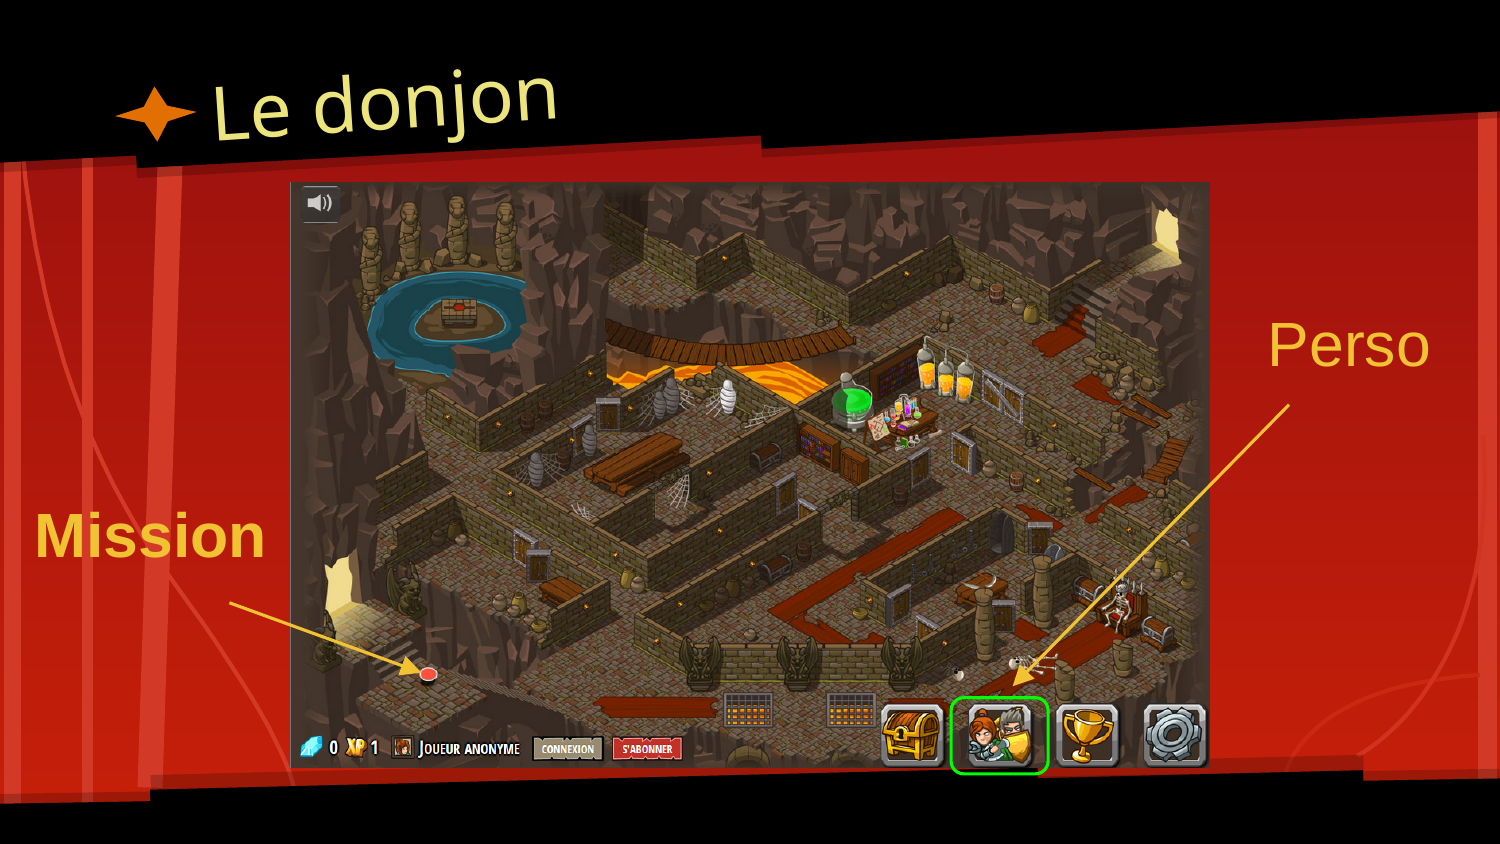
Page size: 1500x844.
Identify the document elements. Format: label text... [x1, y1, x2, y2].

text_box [1012, 404, 1290, 687]
picture [289, 182, 1211, 768]
title Le donjon [191, 0, 1500, 183]
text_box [229, 602, 422, 673]
text_box Perso [1252, 288, 1460, 412]
text_box Mission [19, 479, 284, 603]
